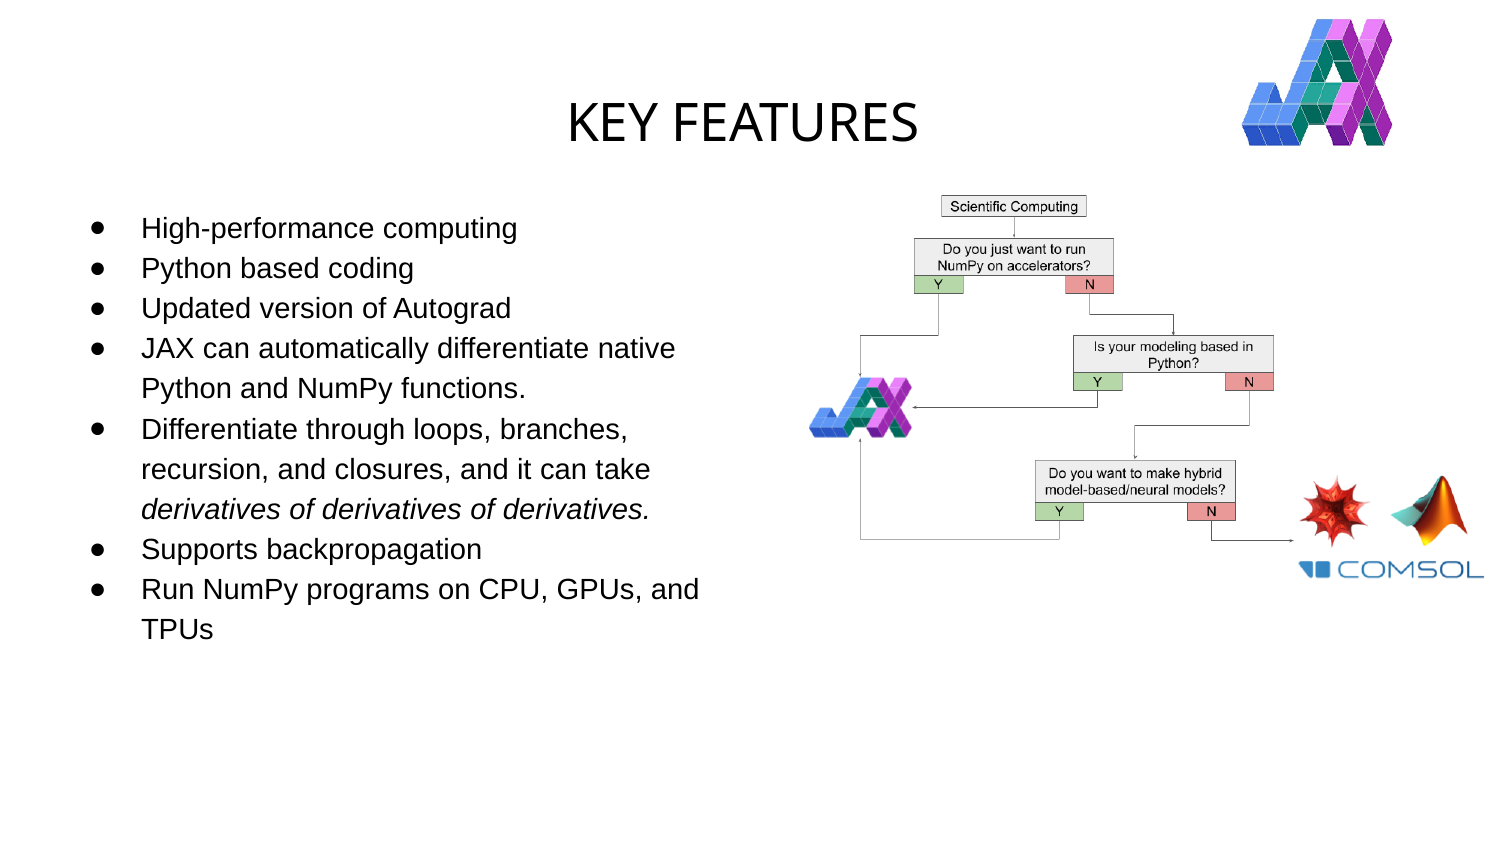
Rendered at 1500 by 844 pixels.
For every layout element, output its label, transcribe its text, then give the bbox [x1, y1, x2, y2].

picture [779, 188, 1500, 595]
picture [1133, 0, 1500, 168]
title KEY FEATURES [51, 72, 1128, 167]
list High-performance computing Python based coding Updated version of Autograd JAX can automatically differentiate native Python and NumPy functions. Differentiate through loops, branches, recursion, and closures, and it can take derivatives of derivatives of derivatives. Supports backpropagation Run NumPy programs on CPU, GPUs, and TPUs [51, 189, 780, 808]
